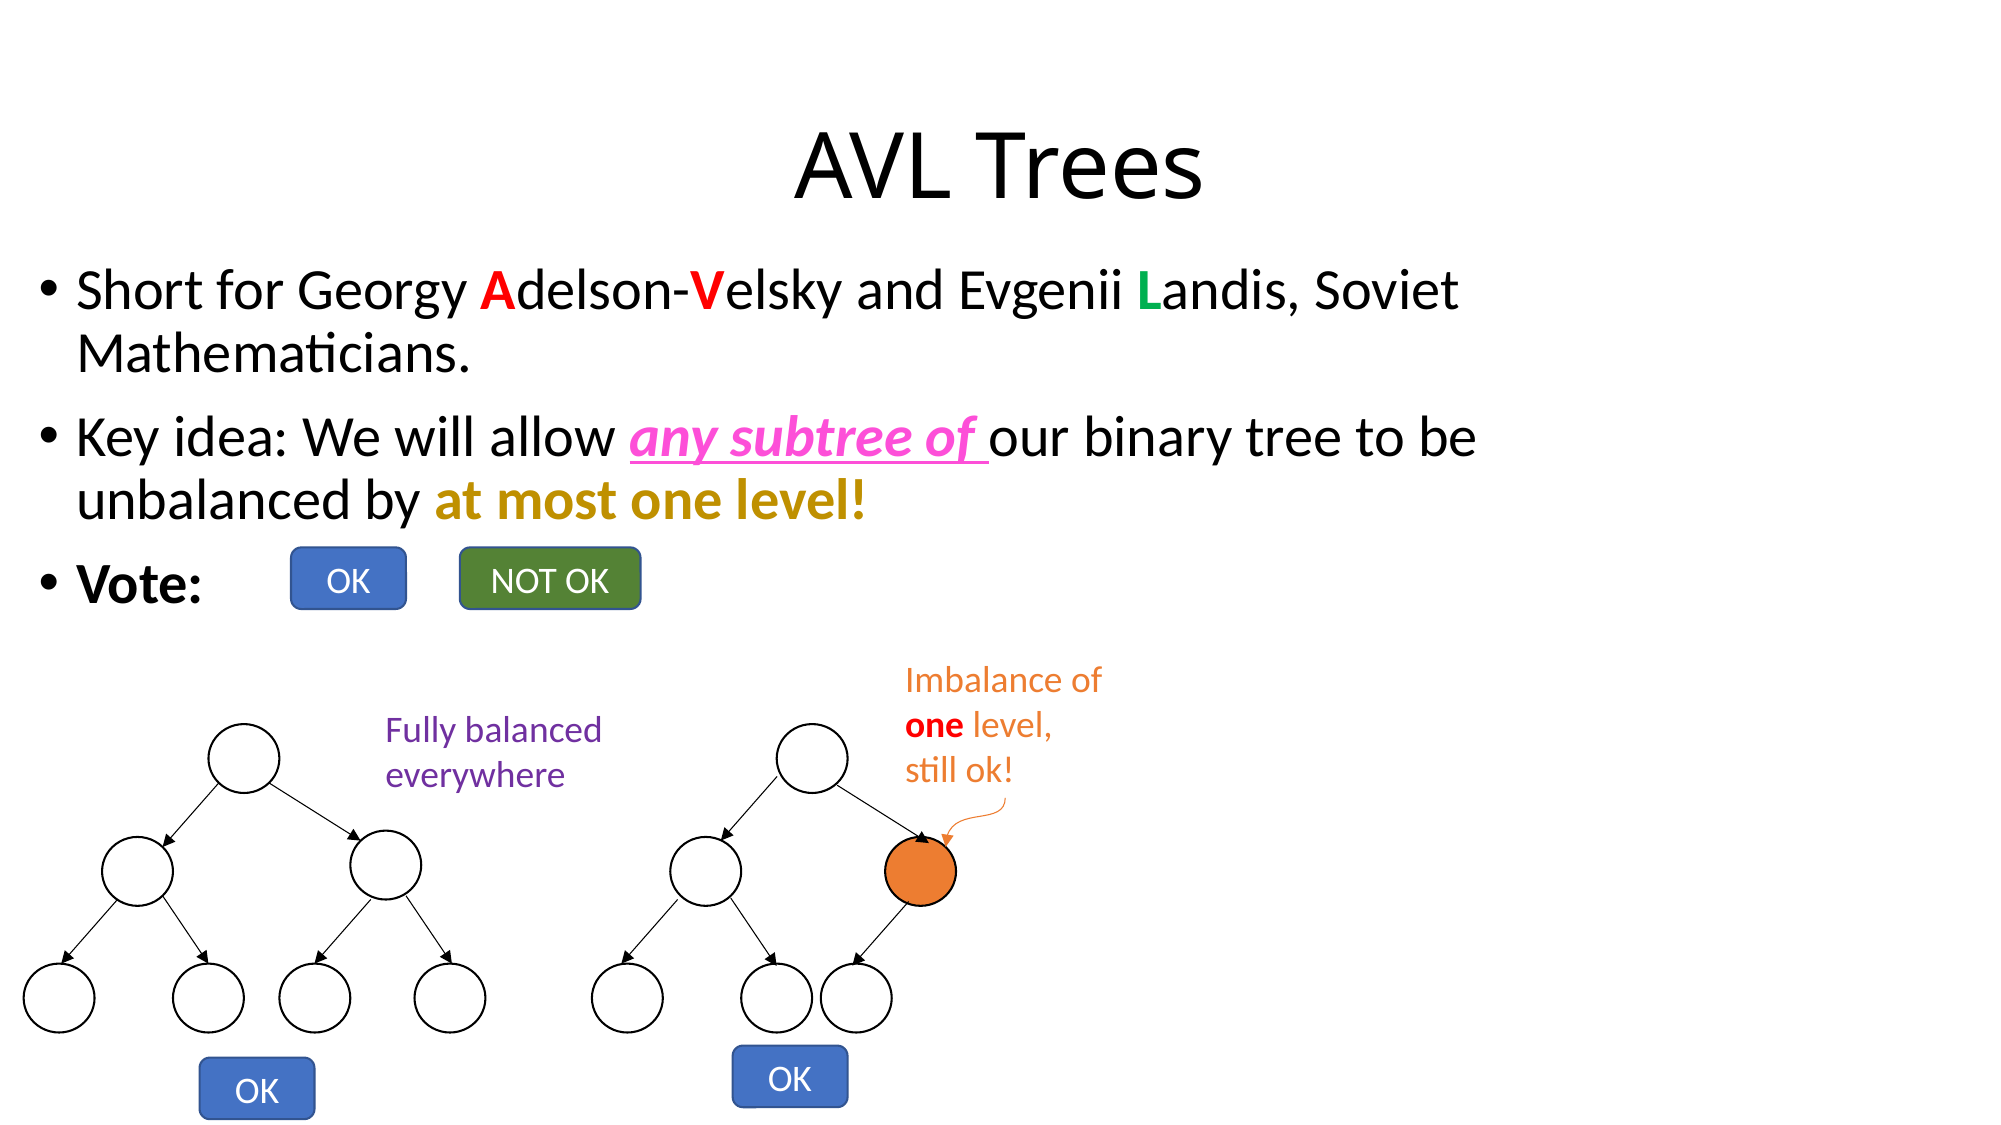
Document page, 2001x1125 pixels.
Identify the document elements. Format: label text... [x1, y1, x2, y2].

text_box [884, 836, 958, 907]
text_box NOT OK [458, 546, 642, 611]
text_box [740, 962, 814, 1034]
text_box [730, 898, 777, 966]
text_box [819, 962, 893, 1034]
text_box [775, 723, 849, 795]
text_box [101, 835, 175, 907]
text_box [951, 793, 1000, 854]
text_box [720, 776, 778, 841]
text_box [621, 899, 678, 964]
text_box [669, 835, 743, 907]
text_box [349, 829, 423, 901]
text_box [837, 785, 929, 843]
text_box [314, 899, 371, 964]
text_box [852, 901, 909, 966]
title AVL Trees [137, 59, 1863, 278]
text_box [207, 723, 281, 795]
text_box Imbalance of one level, still ok! [890, 648, 1121, 798]
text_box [406, 895, 452, 964]
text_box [162, 895, 209, 964]
text_box [590, 963, 664, 1034]
text_box [413, 962, 487, 1034]
text_box OK [731, 1044, 849, 1109]
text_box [61, 899, 118, 964]
text_box OK [289, 546, 408, 611]
text_box [22, 962, 96, 1034]
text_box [162, 782, 219, 847]
text_box [171, 962, 245, 1034]
text_box OK [198, 1056, 316, 1121]
text_box [278, 962, 352, 1034]
list Short for Georgy Adelson-Velsky and Evgenii Landis, Soviet Mathematicians. Key idea: We will allow any subtree of our binary tree to be unbalanced by at most one level! Vote: [23, 252, 1749, 966]
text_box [268, 782, 361, 841]
text_box Fully balanced everywhere [370, 698, 660, 803]
